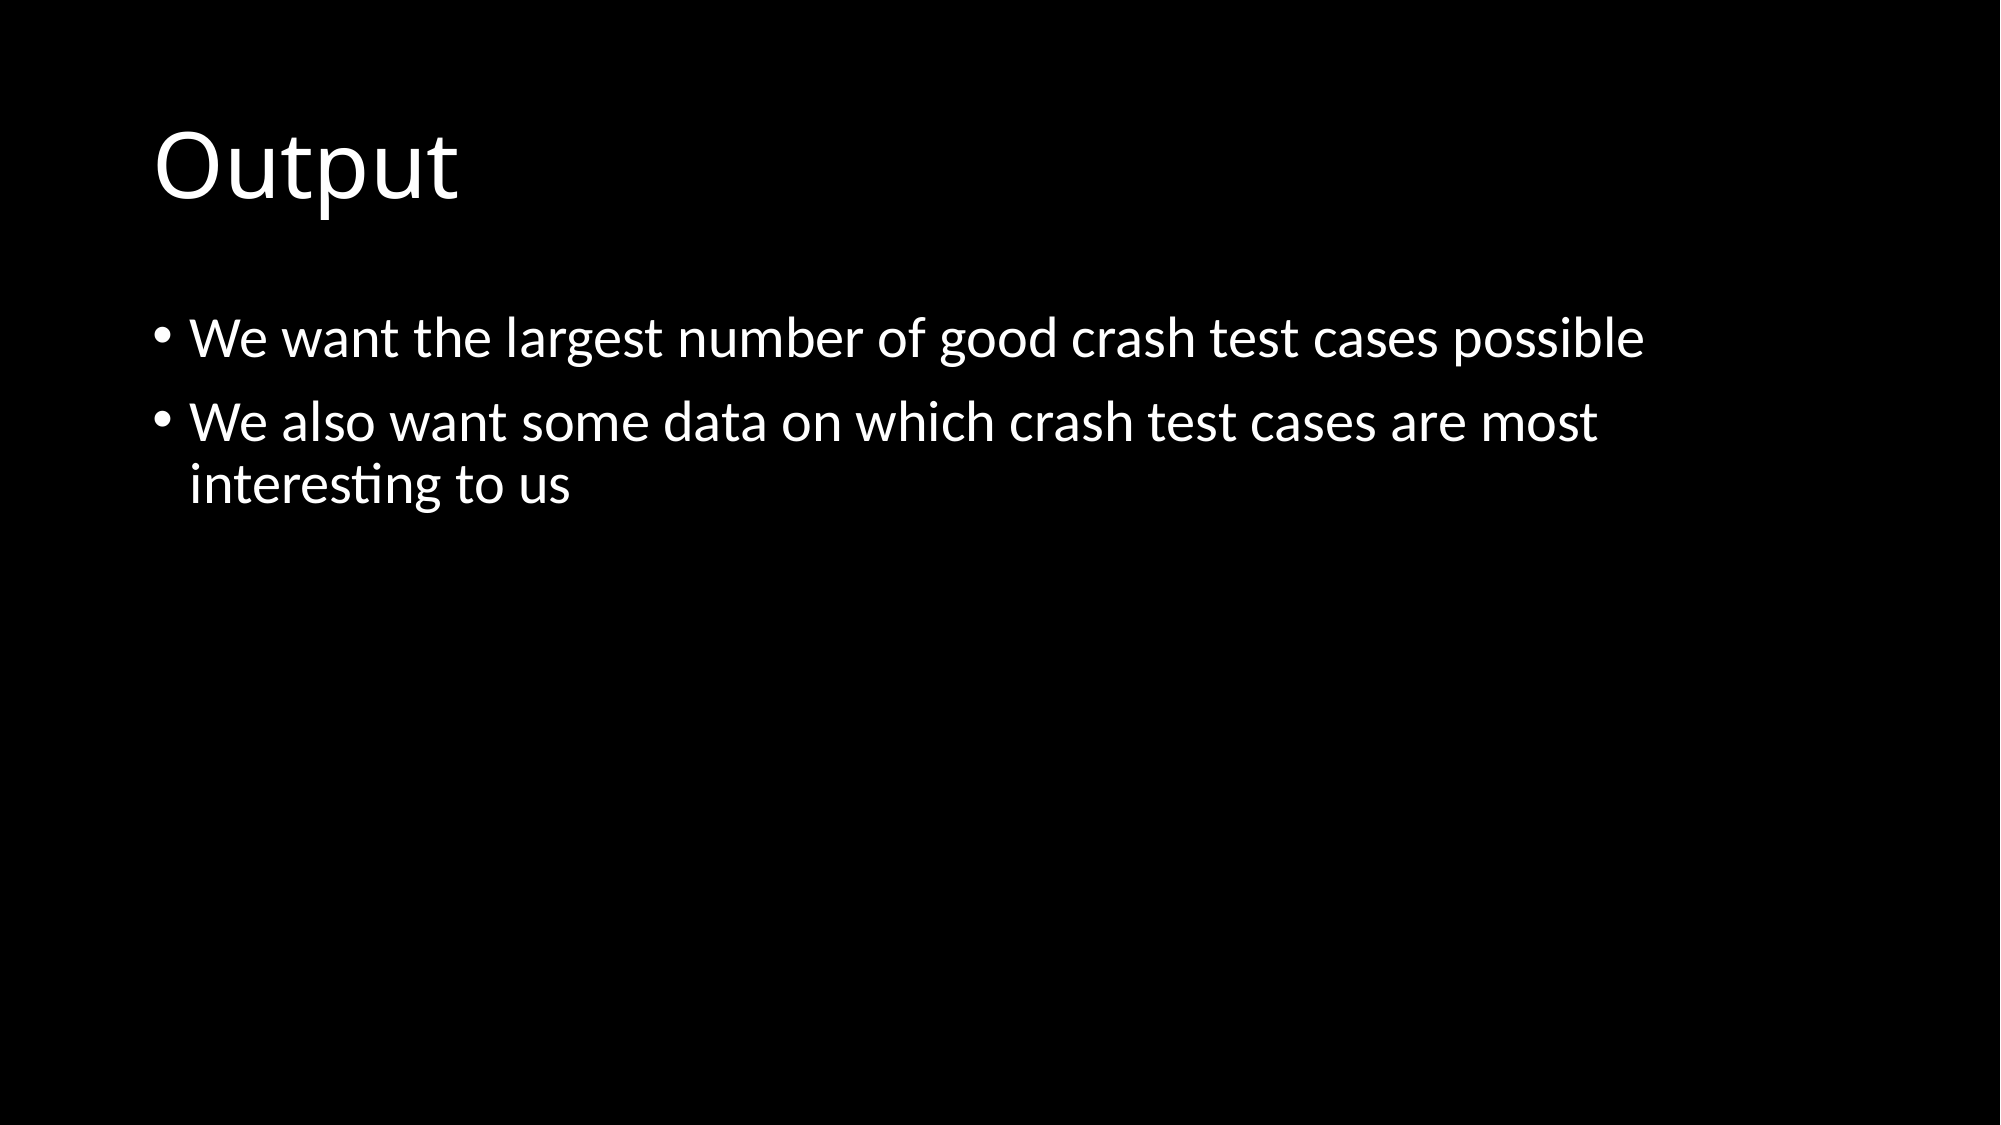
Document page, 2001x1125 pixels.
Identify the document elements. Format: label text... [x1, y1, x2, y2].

list We want the largest number of good crash test cases possible We also want some data on which crash test cases are most interesting to us [137, 299, 1863, 1014]
title Output [137, 59, 1863, 278]
